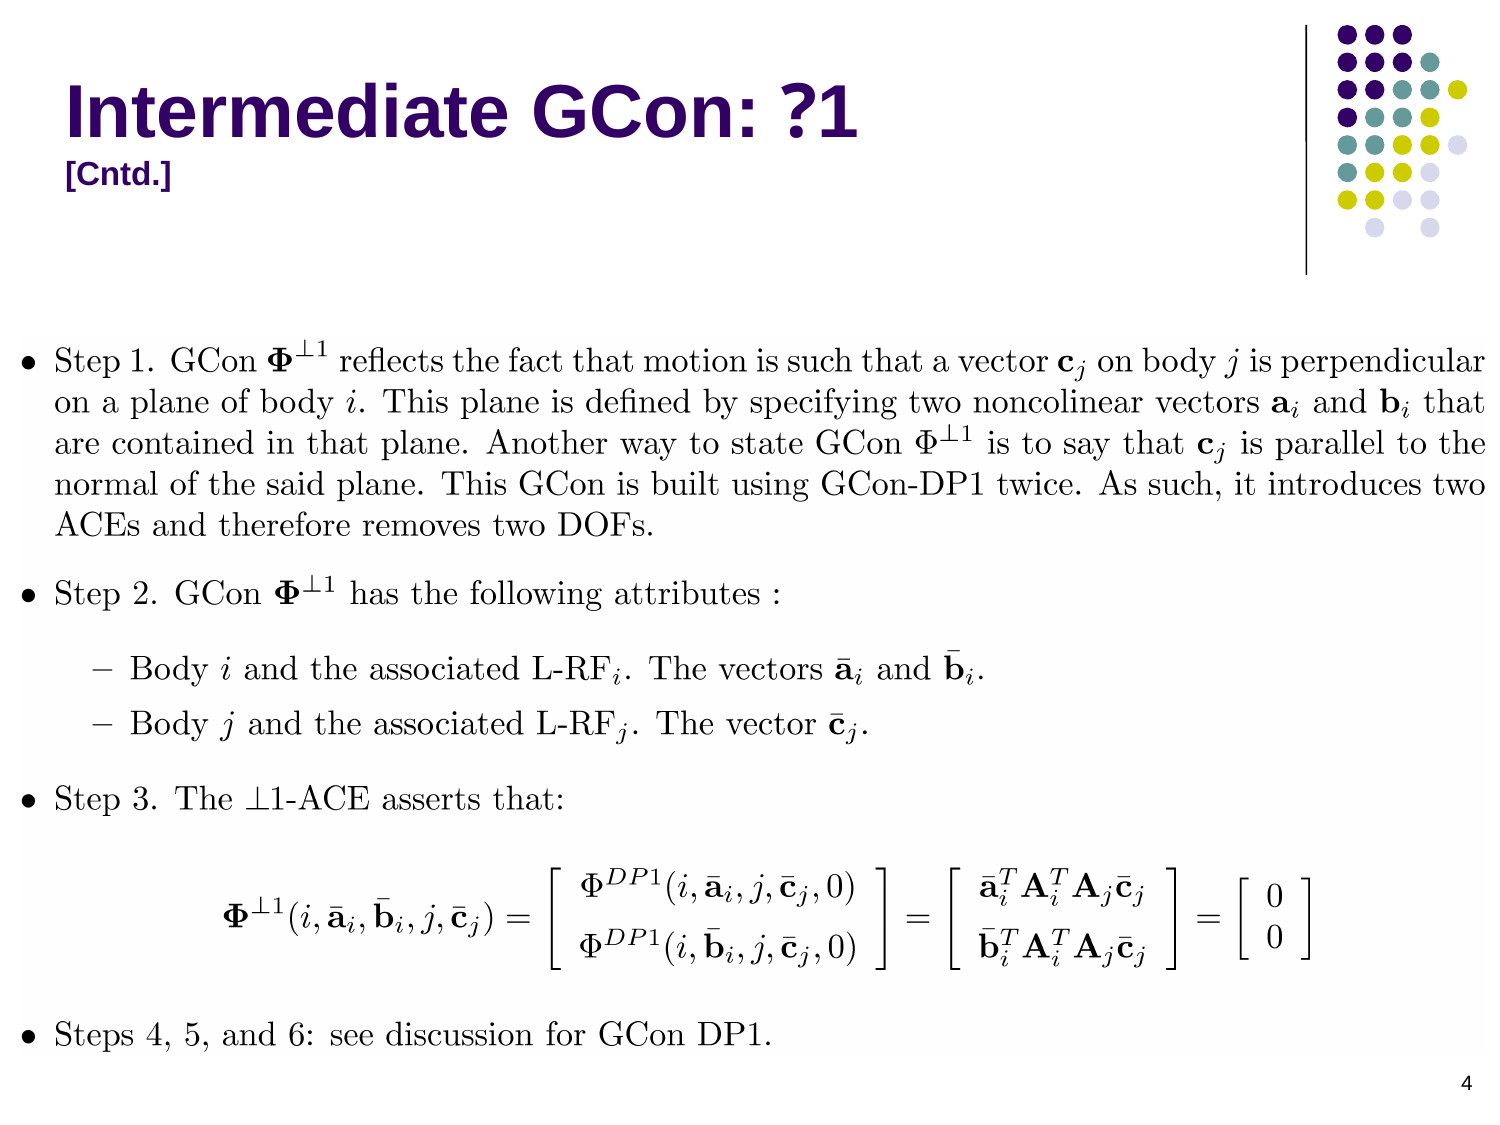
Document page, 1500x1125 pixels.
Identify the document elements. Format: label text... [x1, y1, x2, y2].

title Intermediate GCon: ?1 [Cntd.] [49, 17, 1288, 201]
picture [20, 337, 1486, 1055]
slide_number 4 [1362, 1062, 1488, 1113]
